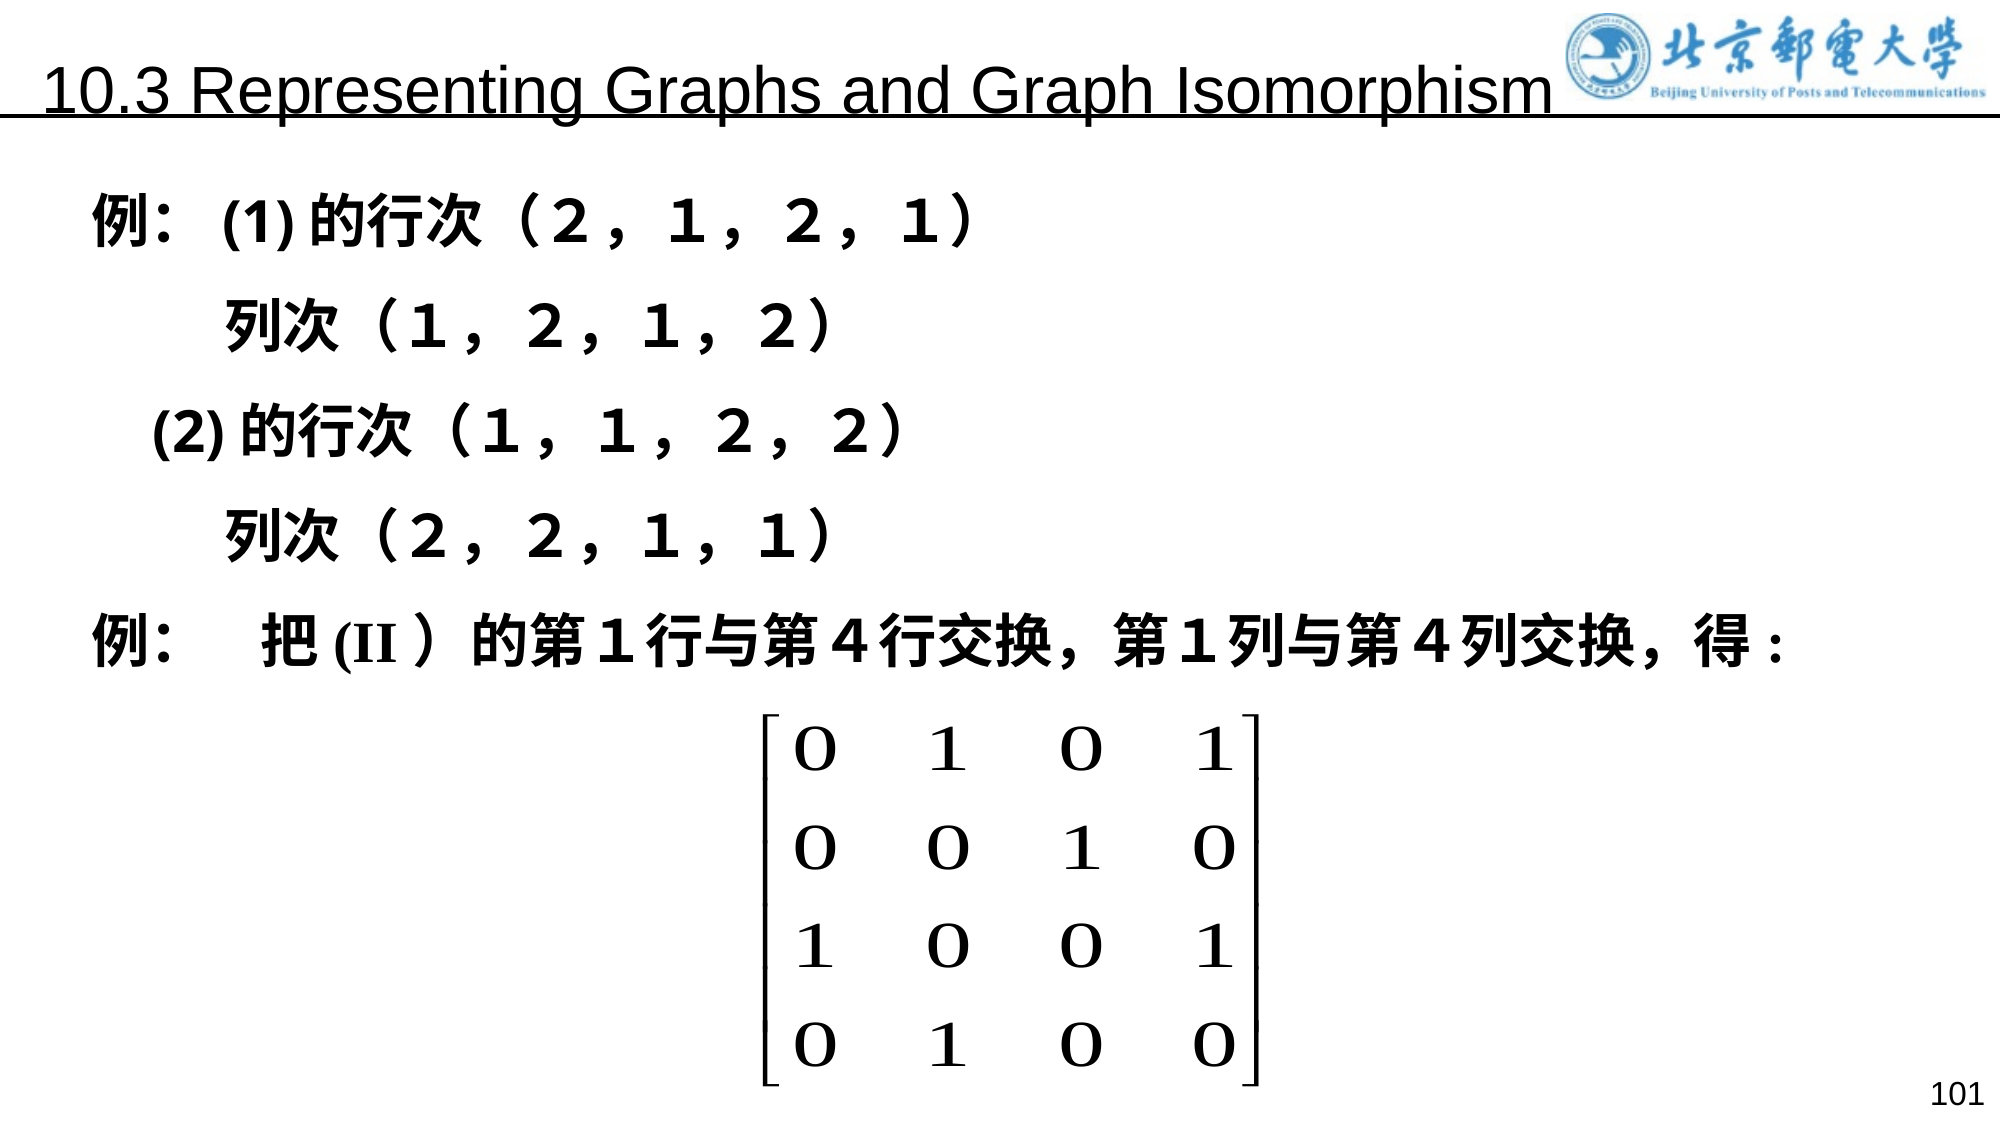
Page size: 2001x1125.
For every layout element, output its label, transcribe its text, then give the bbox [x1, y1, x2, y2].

text_box 10.3 Representing Graphs and Graph Isomorphism [27, 0, 2000, 135]
text_box 例：(1)的行次（２，１，２，１） 列次（１，２，１，２） (2)的行次（１，１，２，２） 列次（２，２，１，１） 例： 把(II）的第１行与第４行交换，第１列与第４列交换，得: [76, 141, 1924, 787]
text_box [739, 703, 1295, 1098]
